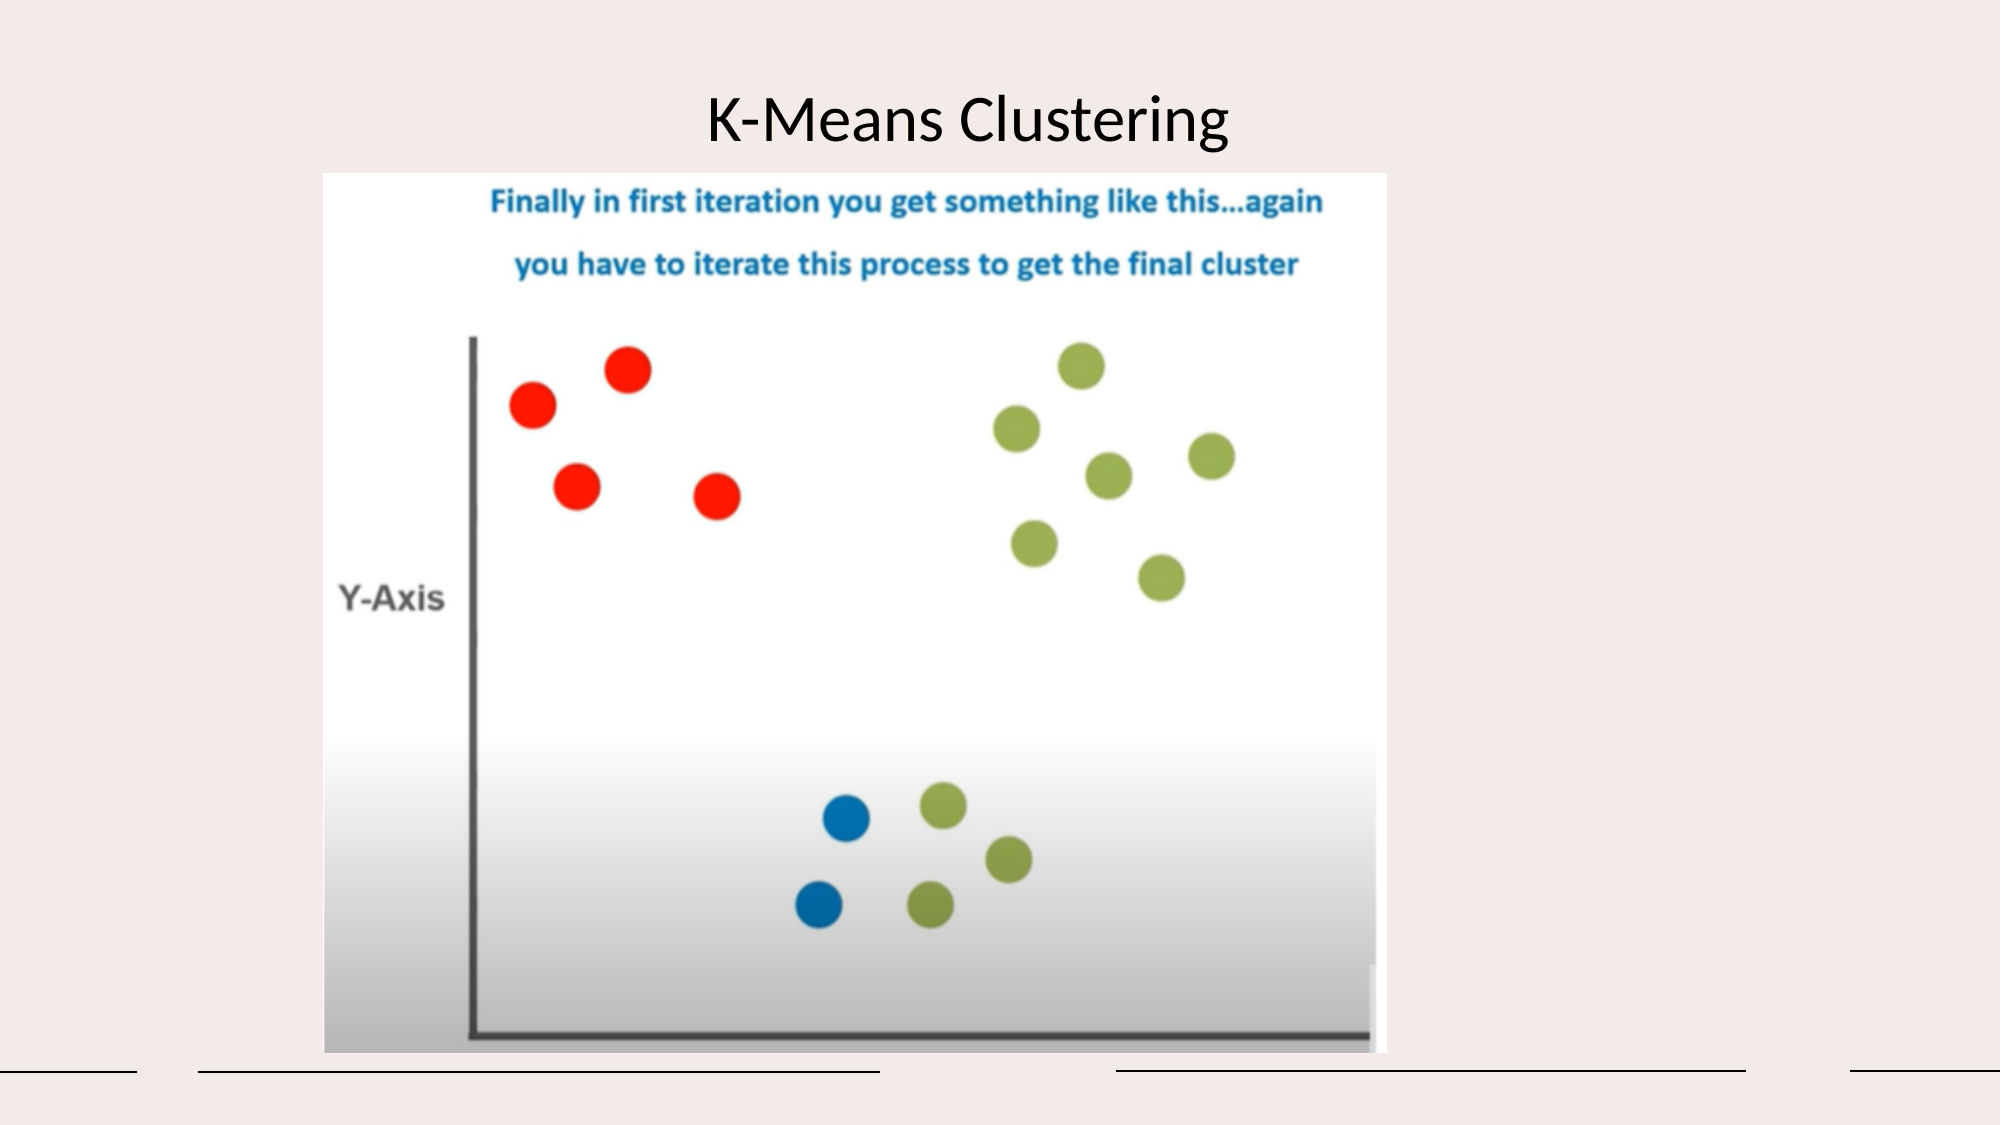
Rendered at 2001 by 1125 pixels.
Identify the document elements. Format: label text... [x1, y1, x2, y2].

picture [323, 173, 1387, 1053]
text_box K-Means Clustering [476, 66, 1463, 162]
